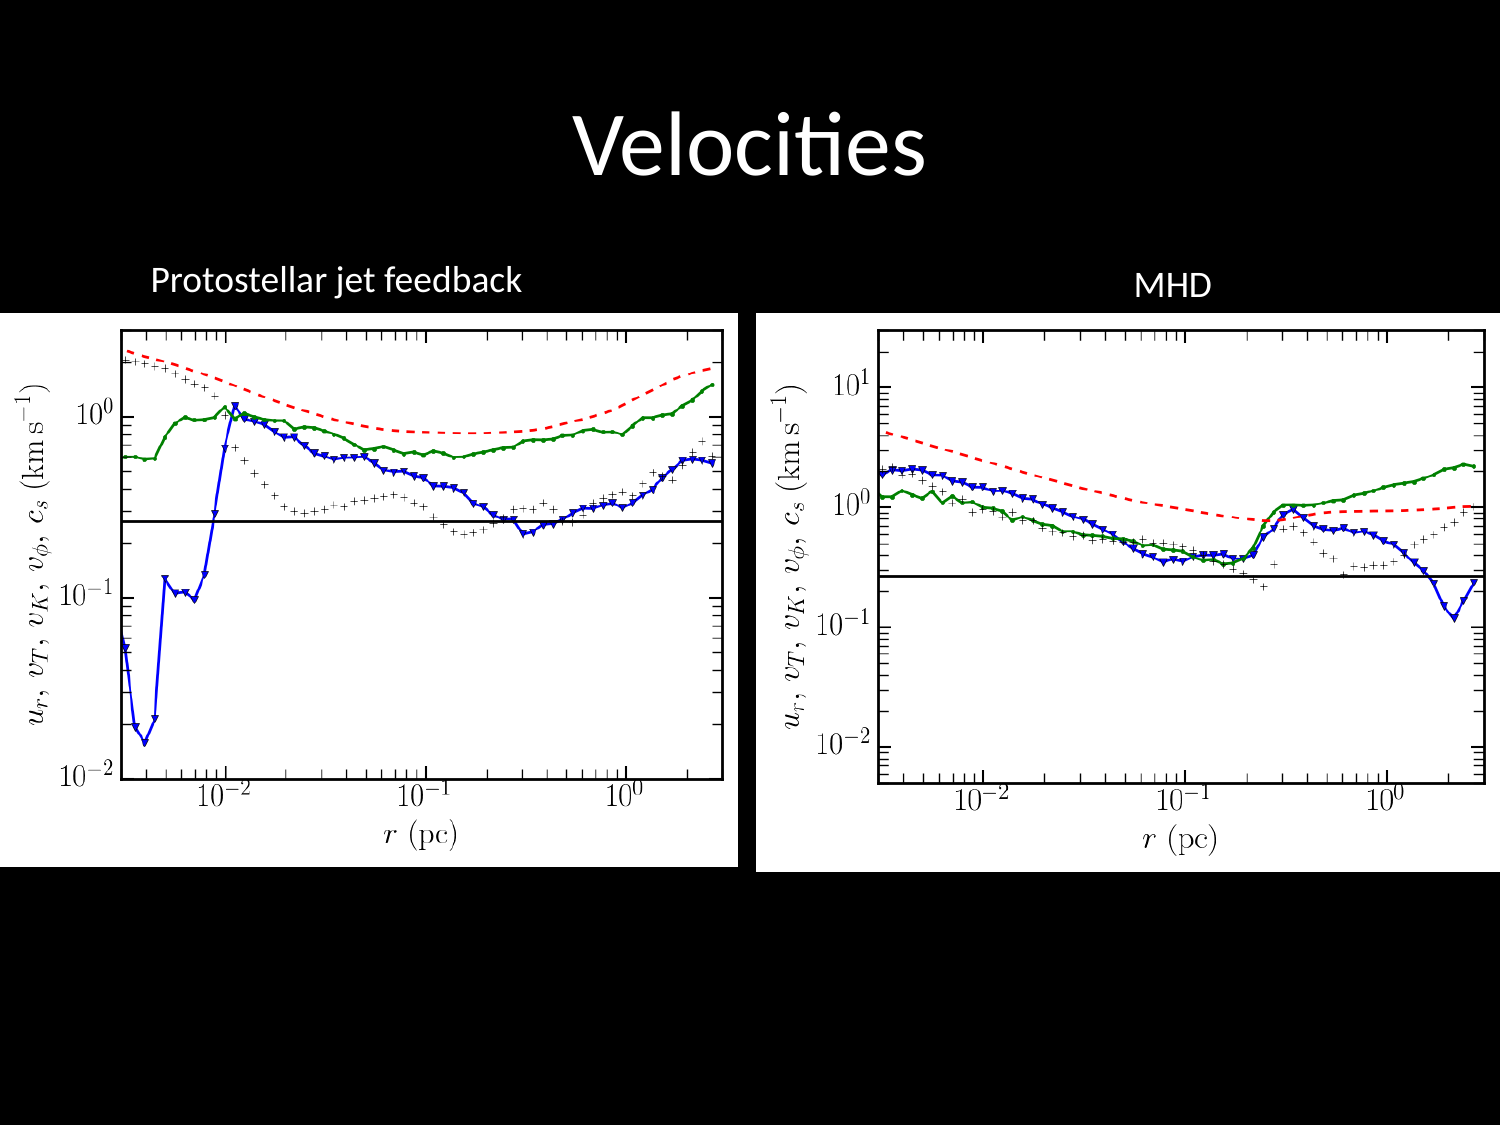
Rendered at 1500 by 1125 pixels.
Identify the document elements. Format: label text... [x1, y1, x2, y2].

picture [756, 313, 1500, 872]
picture [0, 313, 738, 867]
text_box Protostellar jet feedback [135, 247, 538, 307]
text_box MHD [1118, 252, 1227, 311]
title Velocities [75, 45, 1425, 233]
